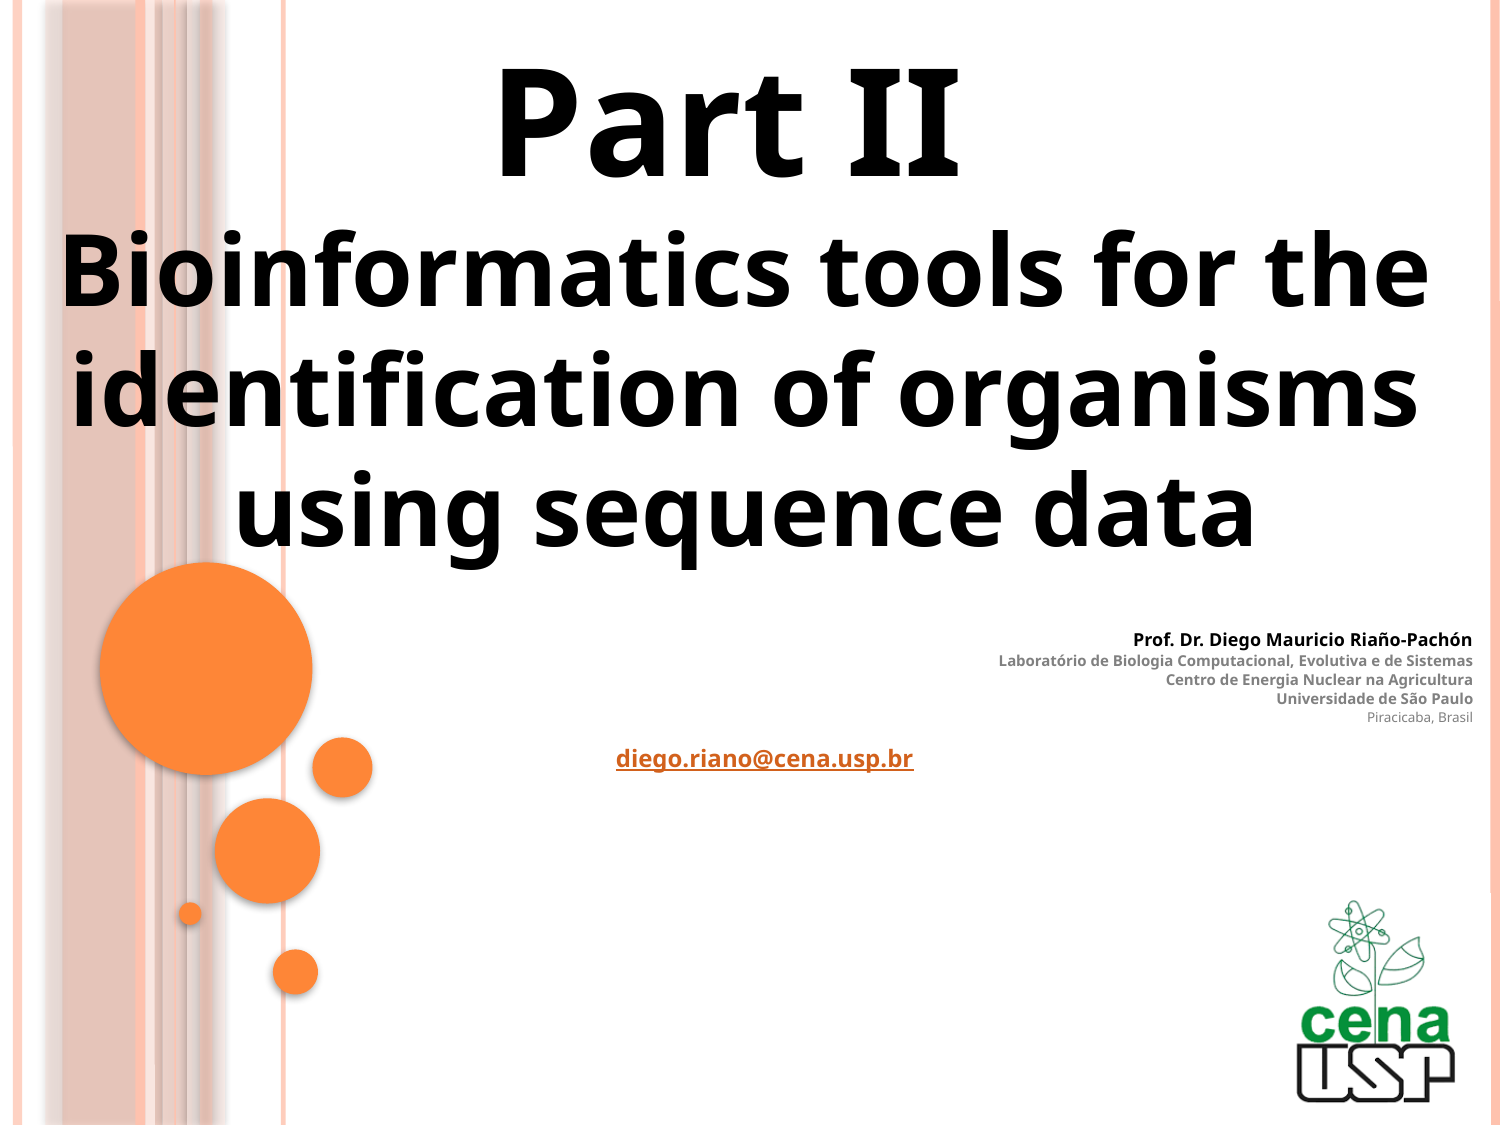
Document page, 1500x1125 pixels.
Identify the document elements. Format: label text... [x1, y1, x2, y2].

subtitle Prof. Dr. Diego Mauricio Riaño-Pachón Laboratório de Biologia Computacional, Evolutiva e de Sistemas Centro de Energia Nuclear na Agricultura Universidade de São Paulo Piracicaba, Brasil diego.riano@cena.usp.br [41, 621, 1489, 797]
text_box Part II Bioinformatics tools for the identification of organisms using sequence data [9, 19, 1483, 574]
picture [1258, 892, 1491, 1125]
